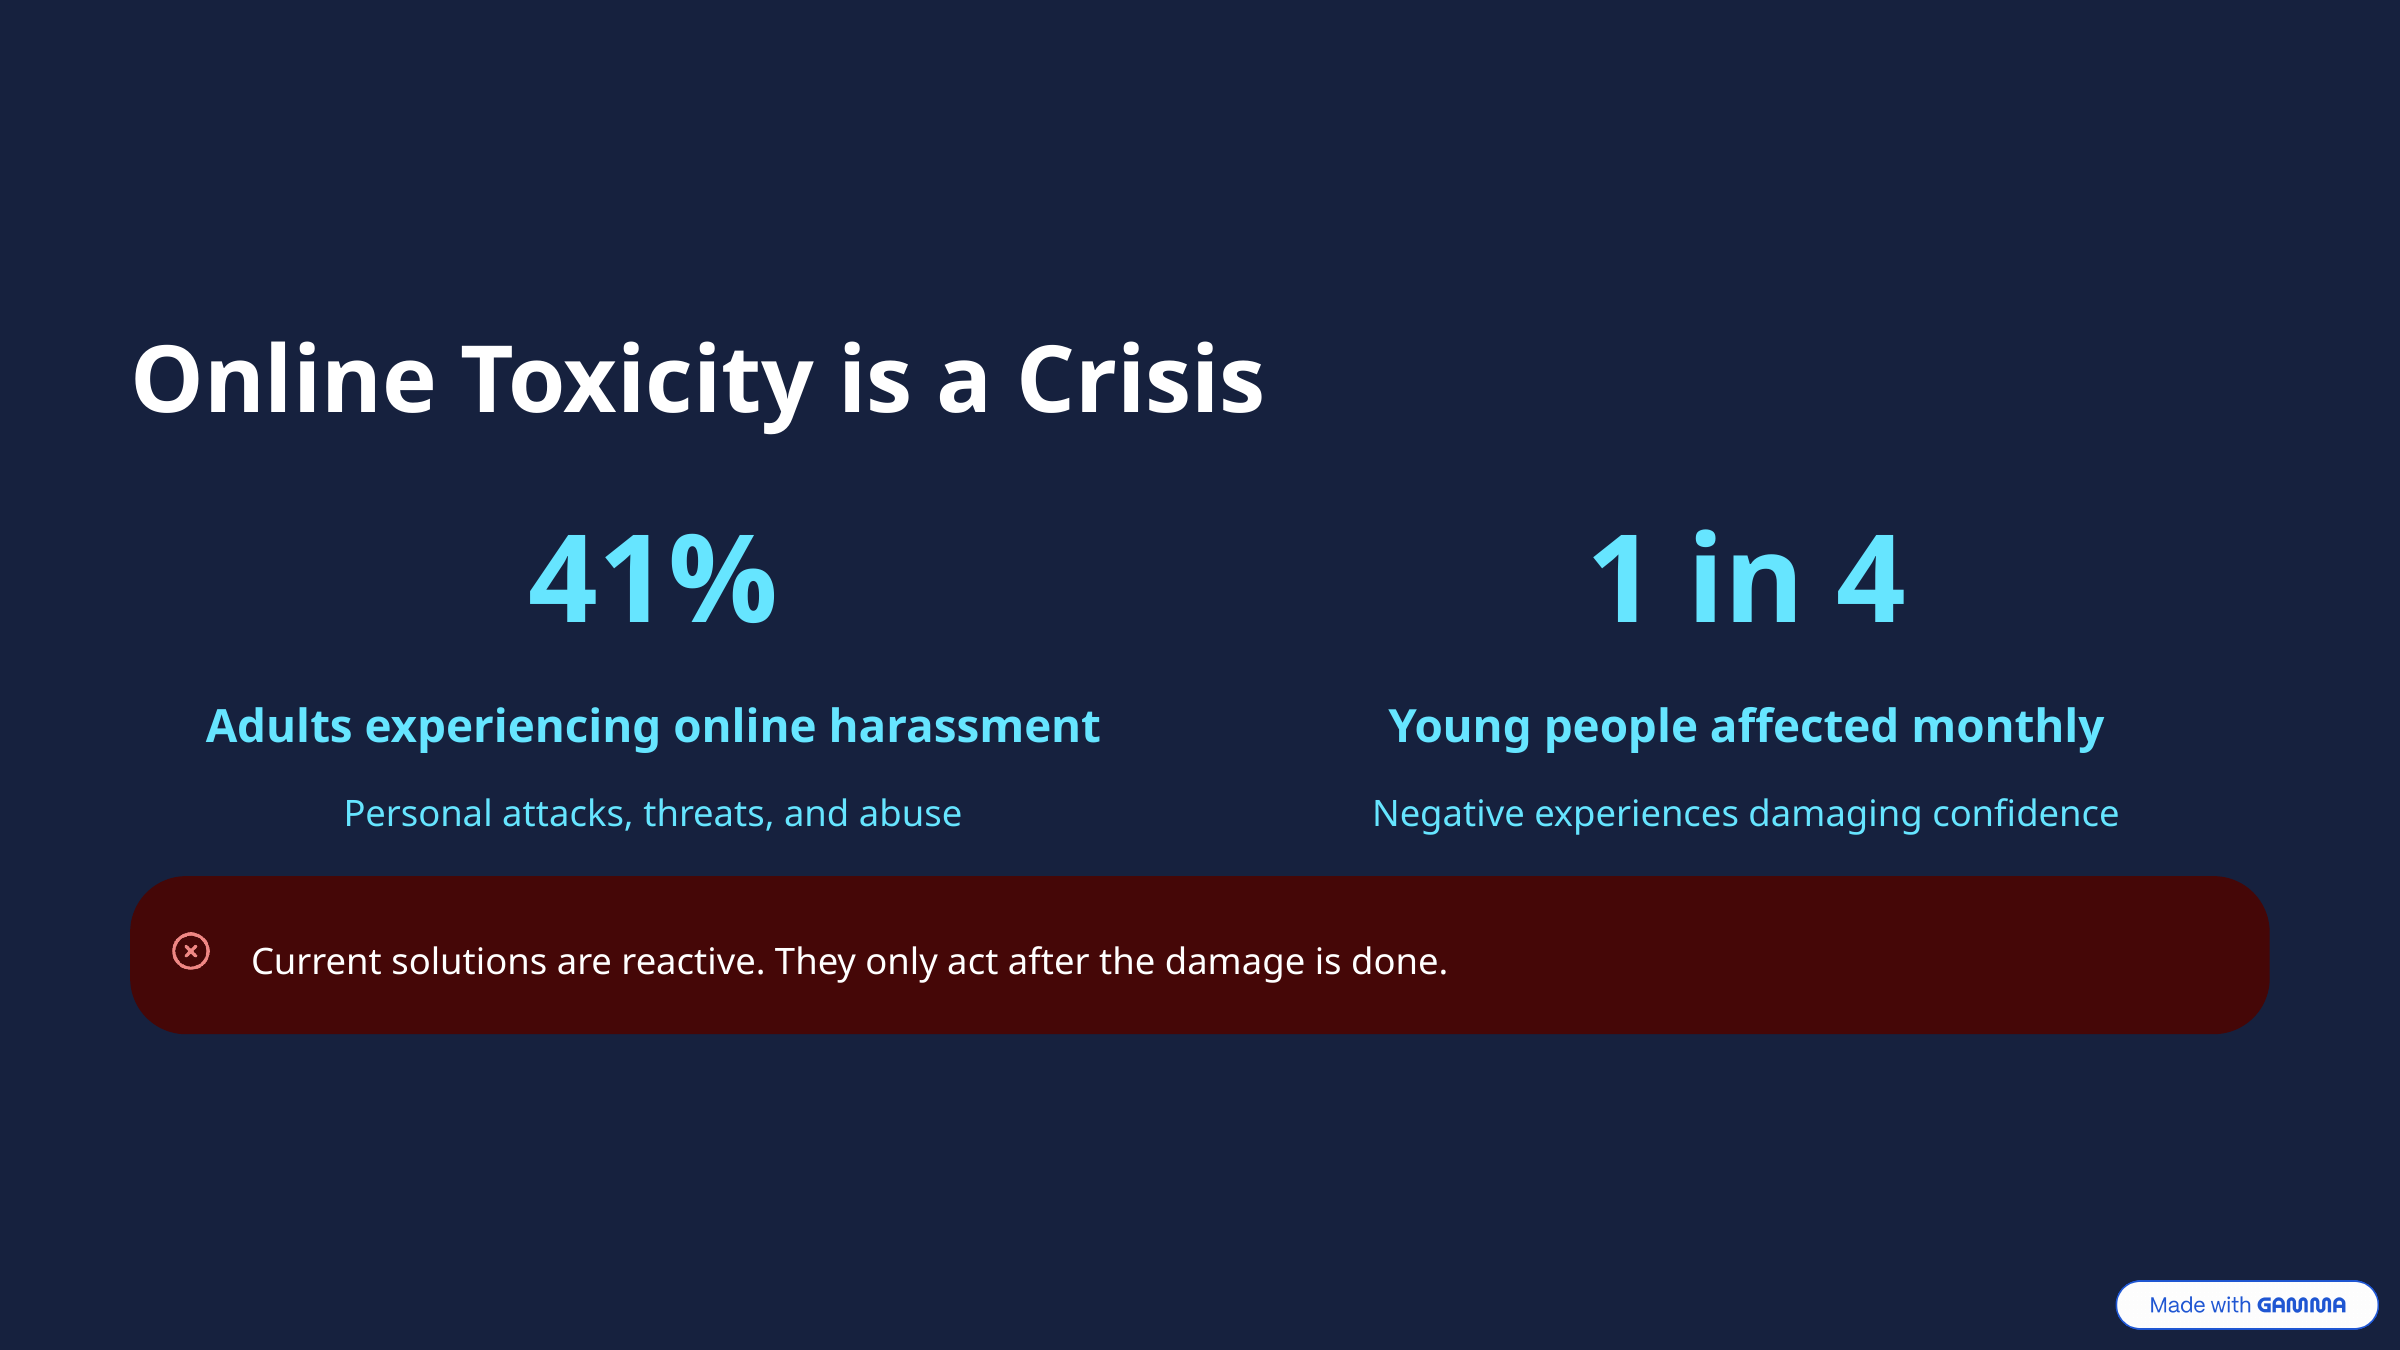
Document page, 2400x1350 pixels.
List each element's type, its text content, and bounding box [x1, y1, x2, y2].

text_box 1 in 4 [1223, 525, 2270, 648]
picture [167, 932, 214, 970]
text_box [130, 876, 2270, 1035]
text_box Adults experiencing online harassment [182, 694, 1125, 753]
text_box Current solutions are reactive. They only act after the damage is done. [251, 922, 2233, 983]
text_box Personal attacks, threats, and abuse [130, 774, 1177, 835]
text_box 41% [130, 525, 1177, 648]
picture [2106, 1271, 2389, 1339]
text_box Young people affected monthly [1370, 694, 2123, 753]
text_box Negative experiences damaging confidence [1223, 774, 2270, 835]
text_box Online Toxicity is a Crisis [130, 315, 1309, 432]
